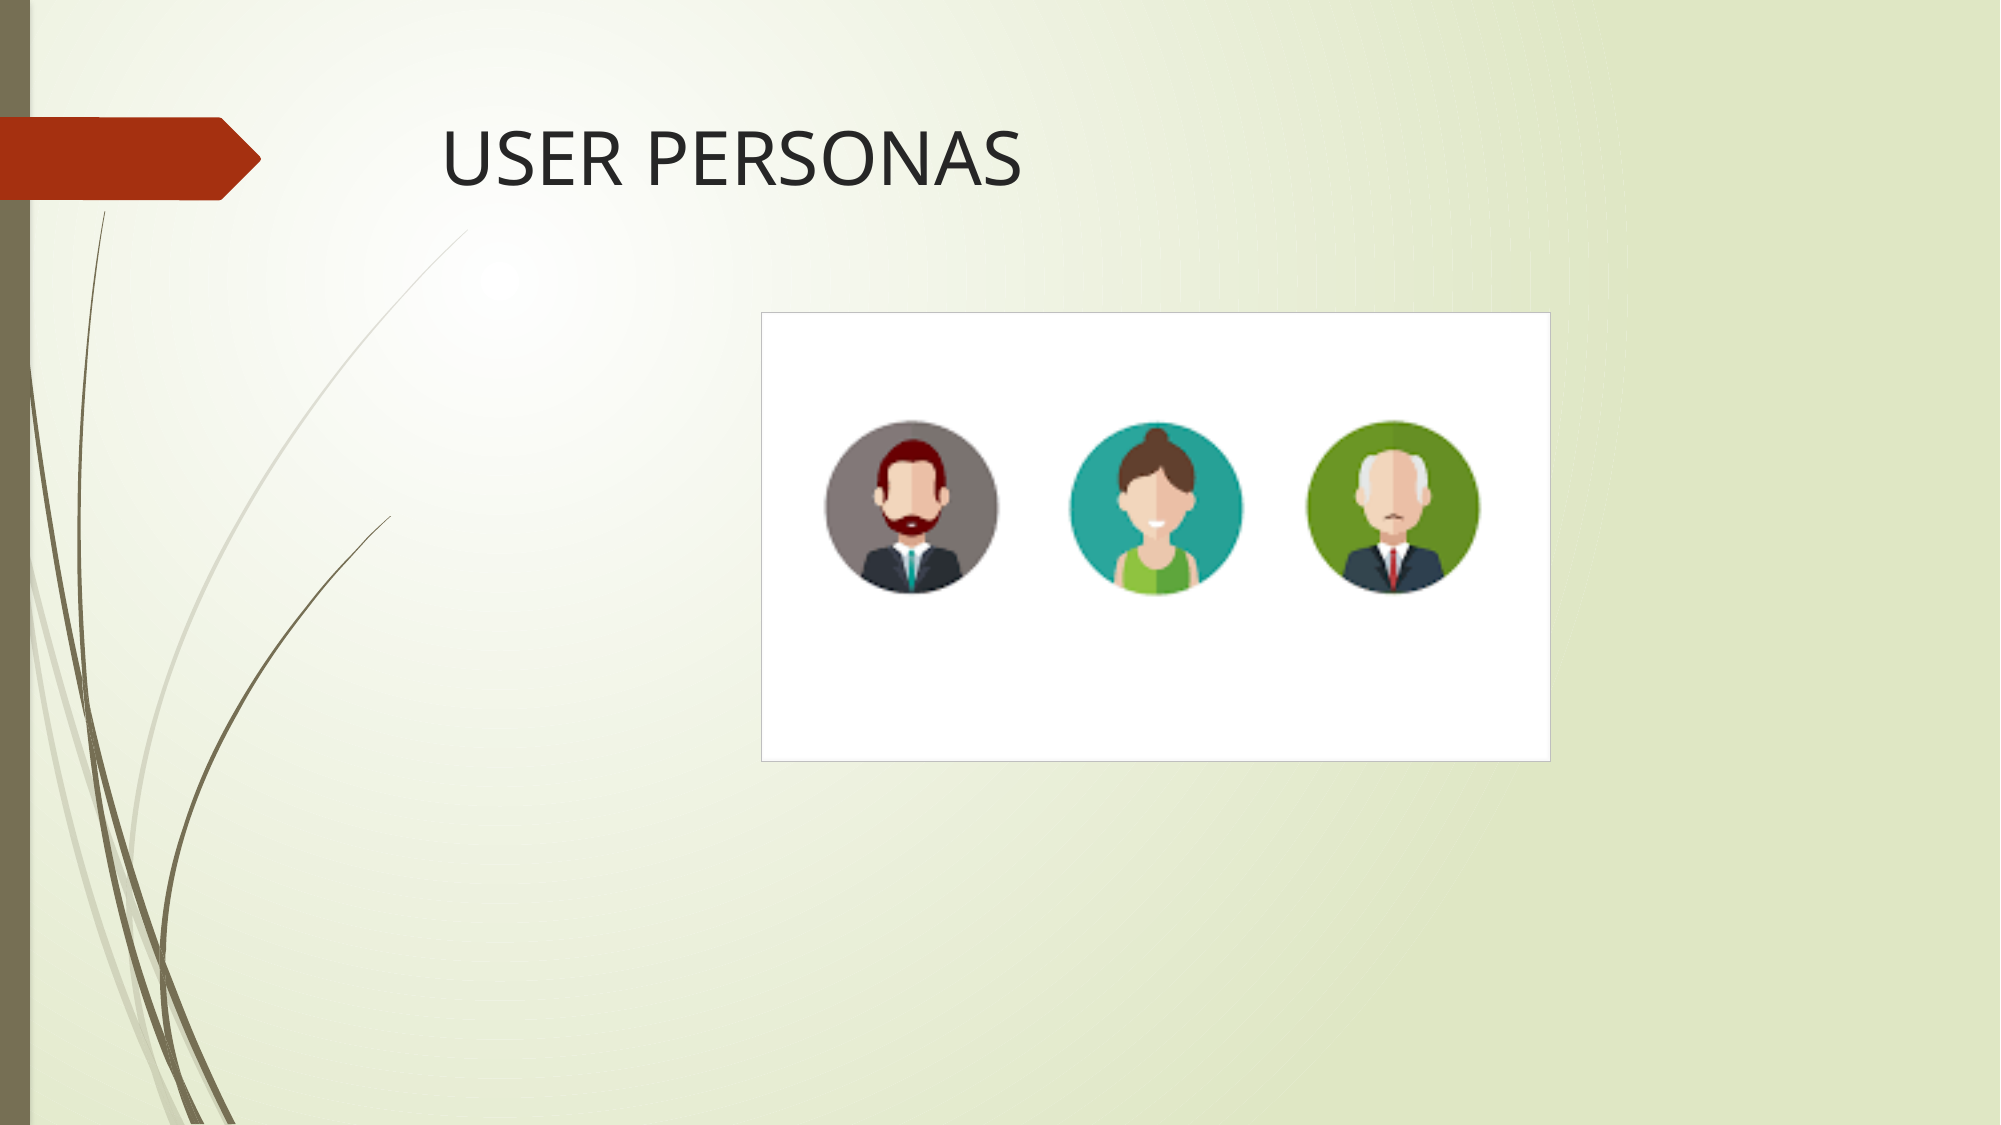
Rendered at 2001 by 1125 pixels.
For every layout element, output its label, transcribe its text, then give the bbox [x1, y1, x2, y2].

picture [761, 312, 1552, 762]
title USER PERSONAS [425, 102, 1888, 313]
